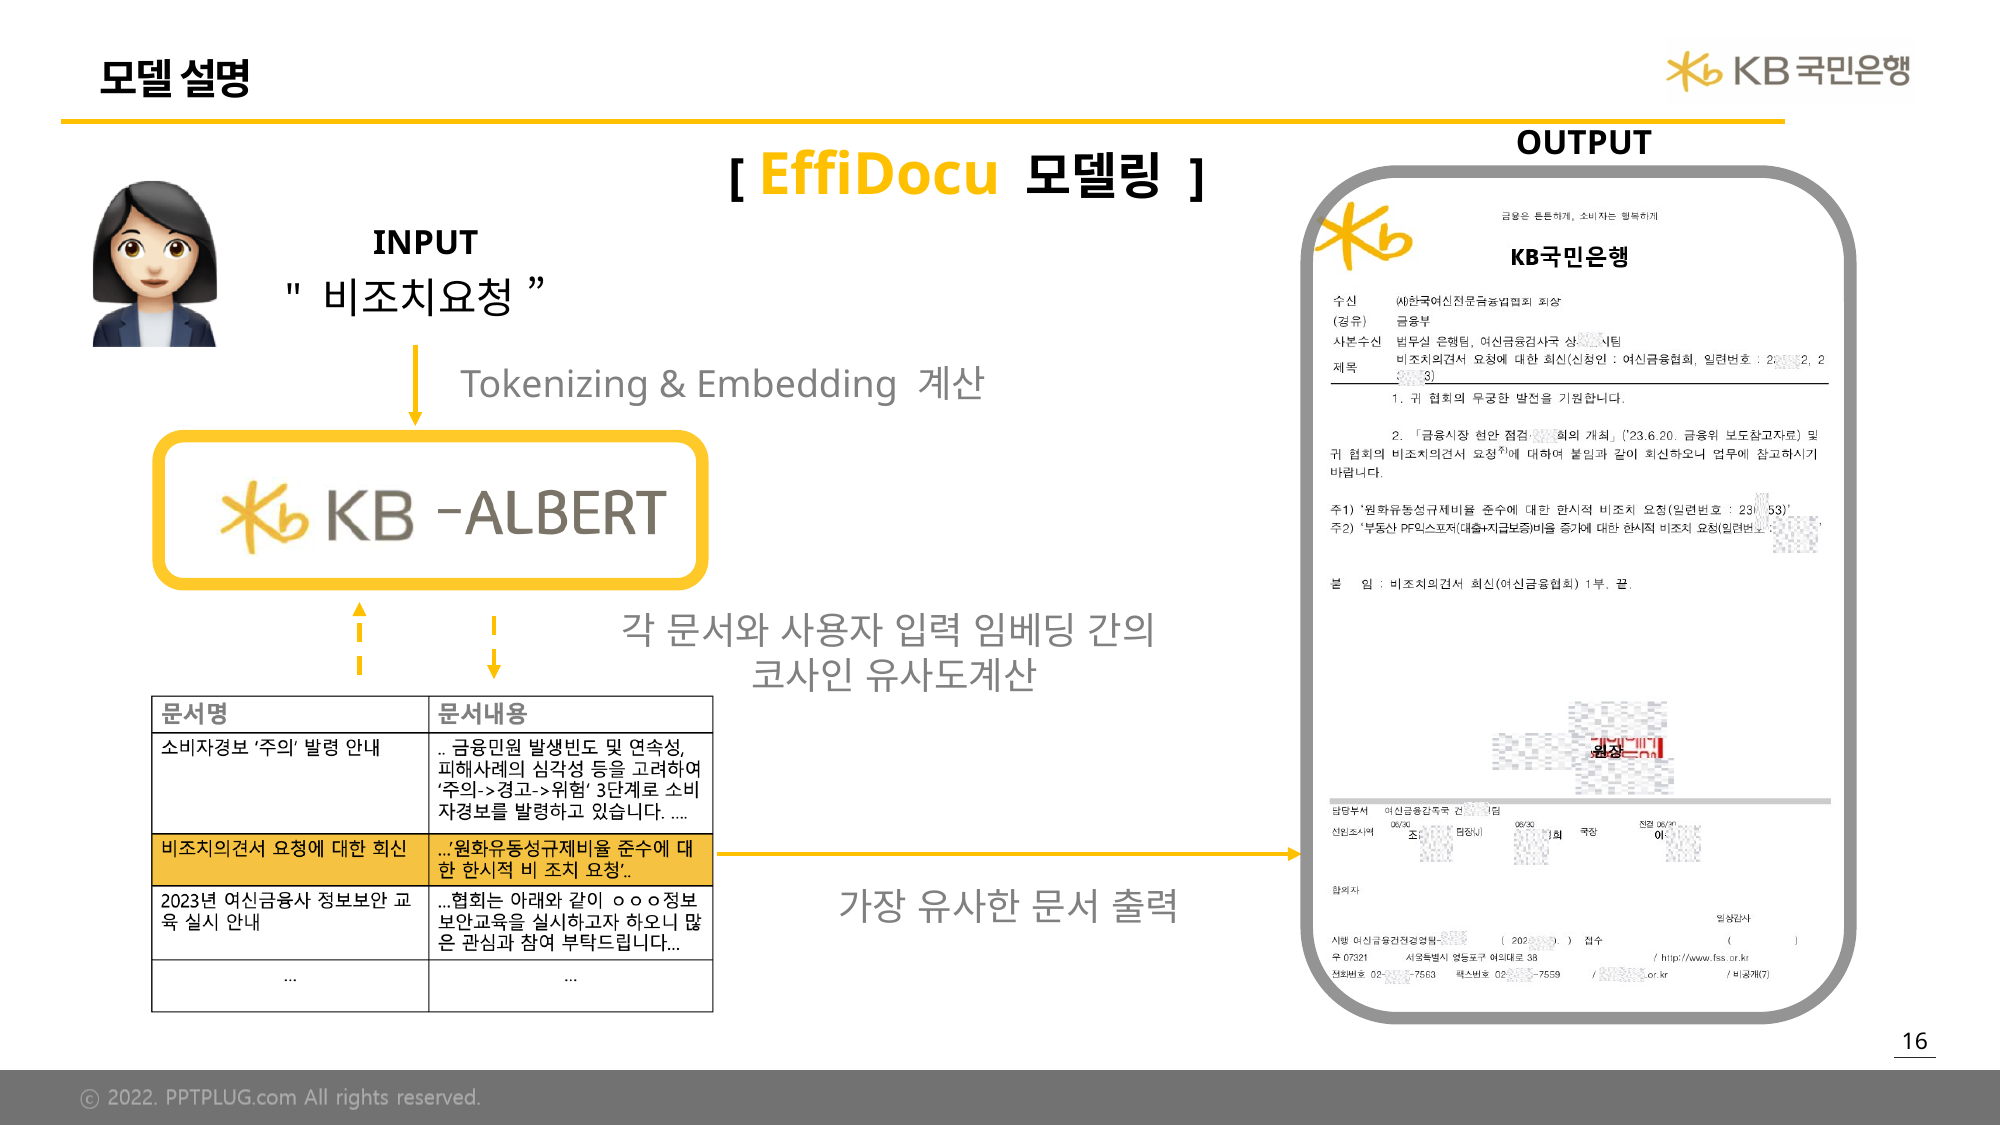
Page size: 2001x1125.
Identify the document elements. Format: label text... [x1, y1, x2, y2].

picture [1666, 35, 1915, 105]
text_box OUTPUT [1501, 113, 1667, 121]
list 모델 설명 [85, 18, 1000, 119]
text_box 각 문서와 사용자 입력 임베딩 간의 코사인 유사도계산 [535, 599, 1255, 704]
picture [43, 156, 272, 353]
text_box Tokenizing & Embedding 계산 [445, 352, 1111, 463]
text_box OUTPUT [1501, 122, 1667, 150]
text_box [ EffiDocu 모델링 ] [714, 128, 1222, 214]
text_box " 비조치요청 ” [272, 264, 574, 330]
text_box INPUT [358, 214, 494, 329]
text_box 가장 유사한 문서 출력 [823, 875, 1196, 936]
picture [144, 689, 717, 1019]
picture [1271, 150, 1886, 1019]
picture [198, 453, 683, 569]
text_box [157, 435, 704, 586]
